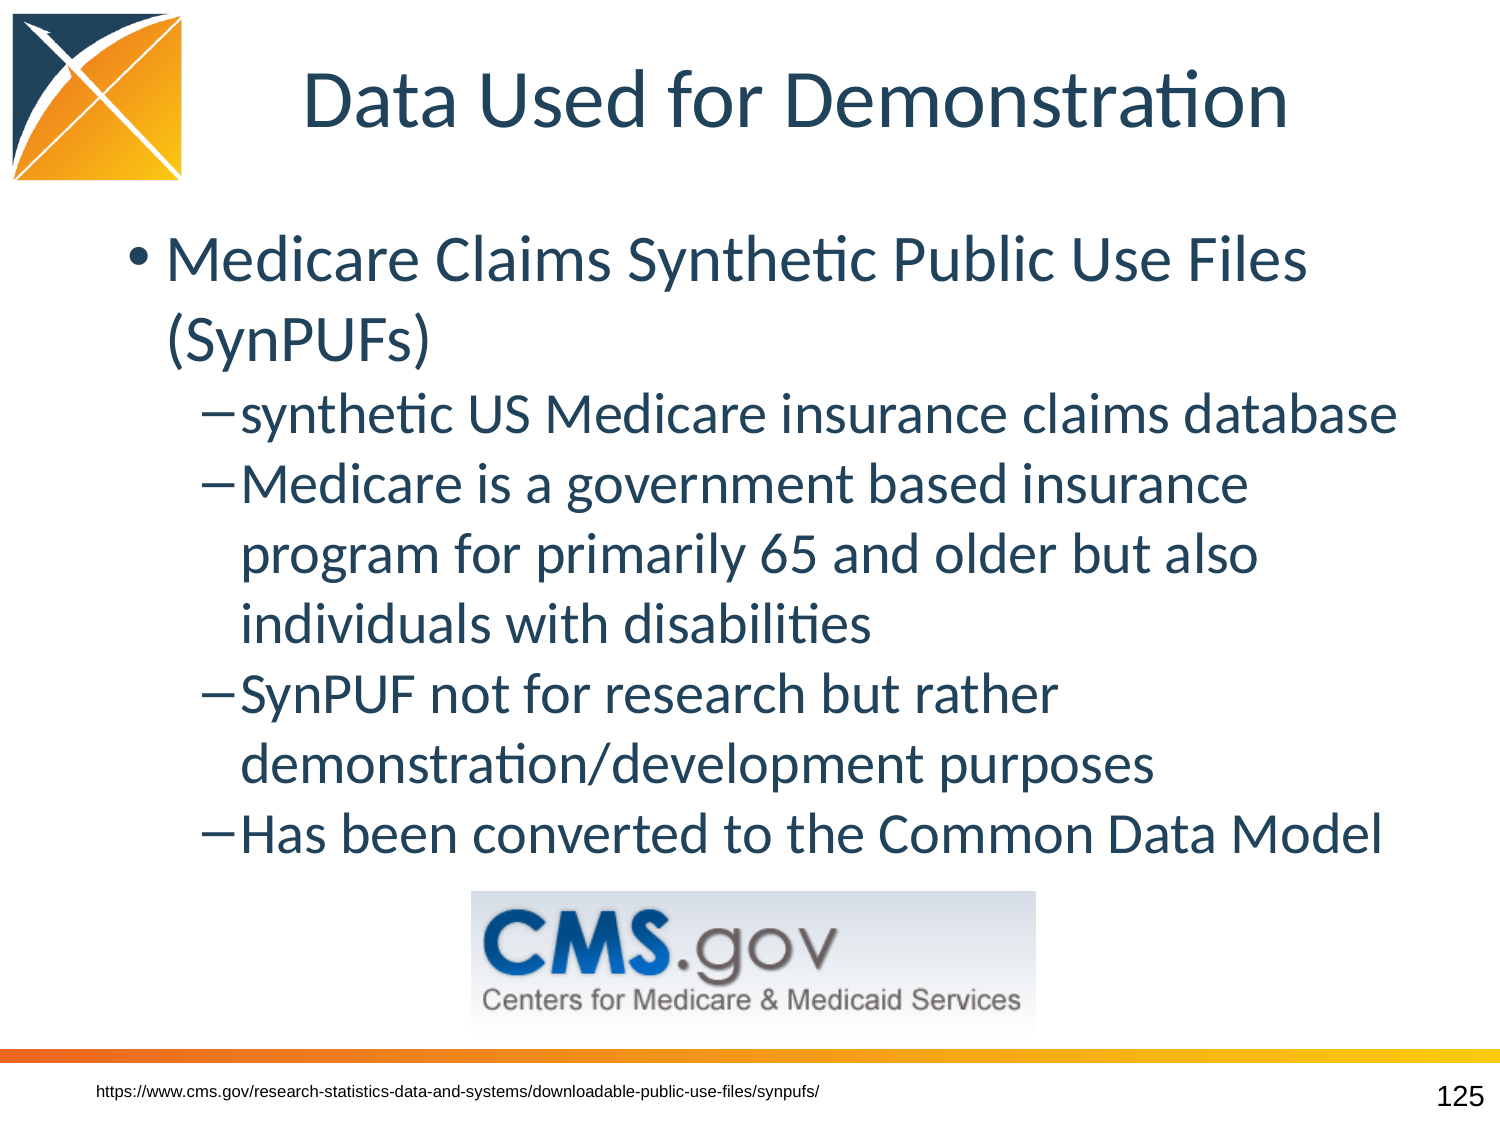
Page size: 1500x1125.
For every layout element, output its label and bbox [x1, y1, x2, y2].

text_box [81, 1065, 1425, 1125]
picture [0, 0, 206, 200]
picture [470, 890, 1036, 1036]
list [75, 200, 1425, 1005]
slide_number [1425, 1065, 1500, 1125]
title [187, 24, 1425, 163]
